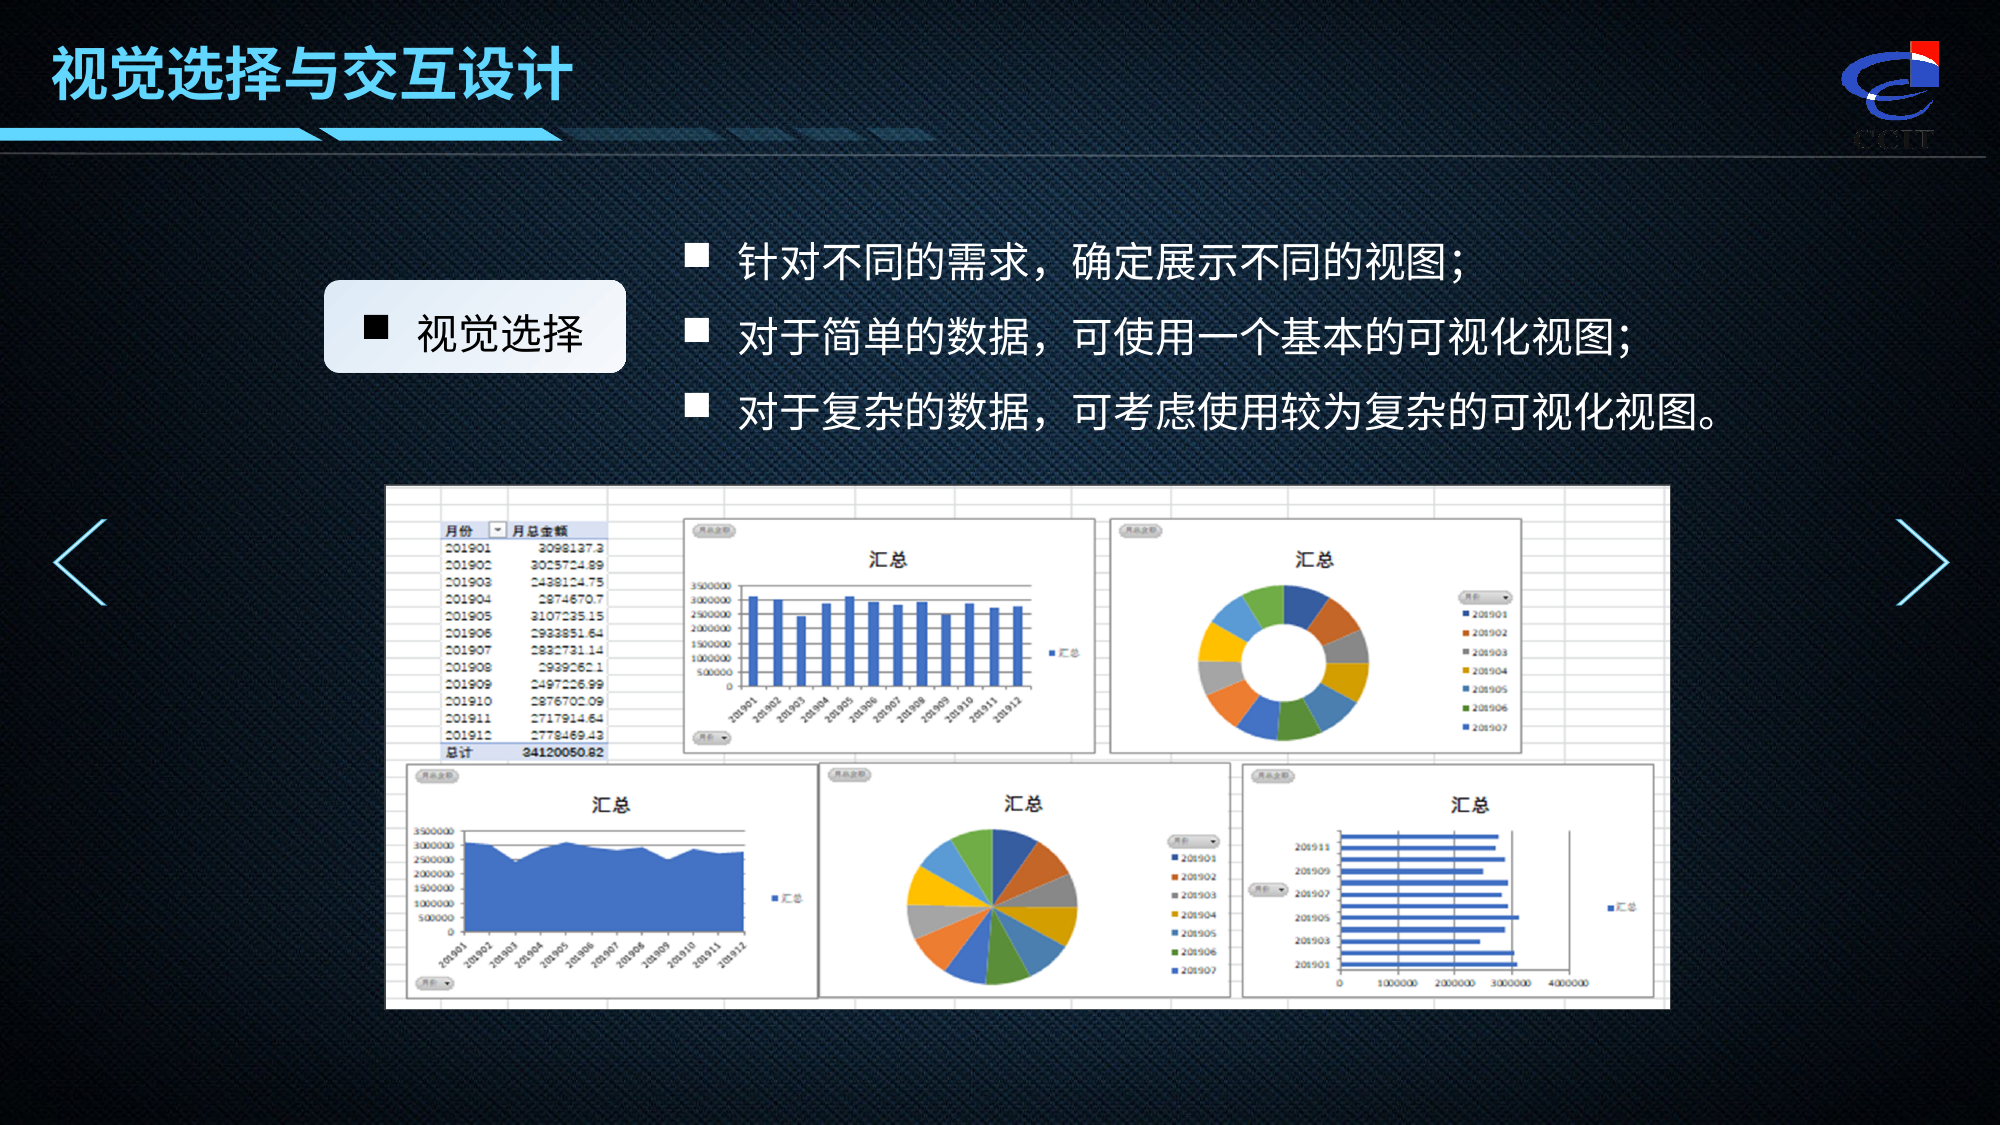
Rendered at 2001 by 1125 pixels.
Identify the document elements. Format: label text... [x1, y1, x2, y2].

text_box 针对不同的需求，确定展示不同的视图； 对于简单的数据，可使用一个基本的可视化视图； 对于复杂的数据，可考虑使用较为复杂的可视化视图。 [594, 206, 1732, 440]
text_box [719, 153, 1987, 159]
text_box 视觉选择与交互设计 [35, 29, 719, 255]
picture [0, 141, 35, 152]
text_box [324, 275, 626, 373]
picture [0, 0, 2000, 1125]
